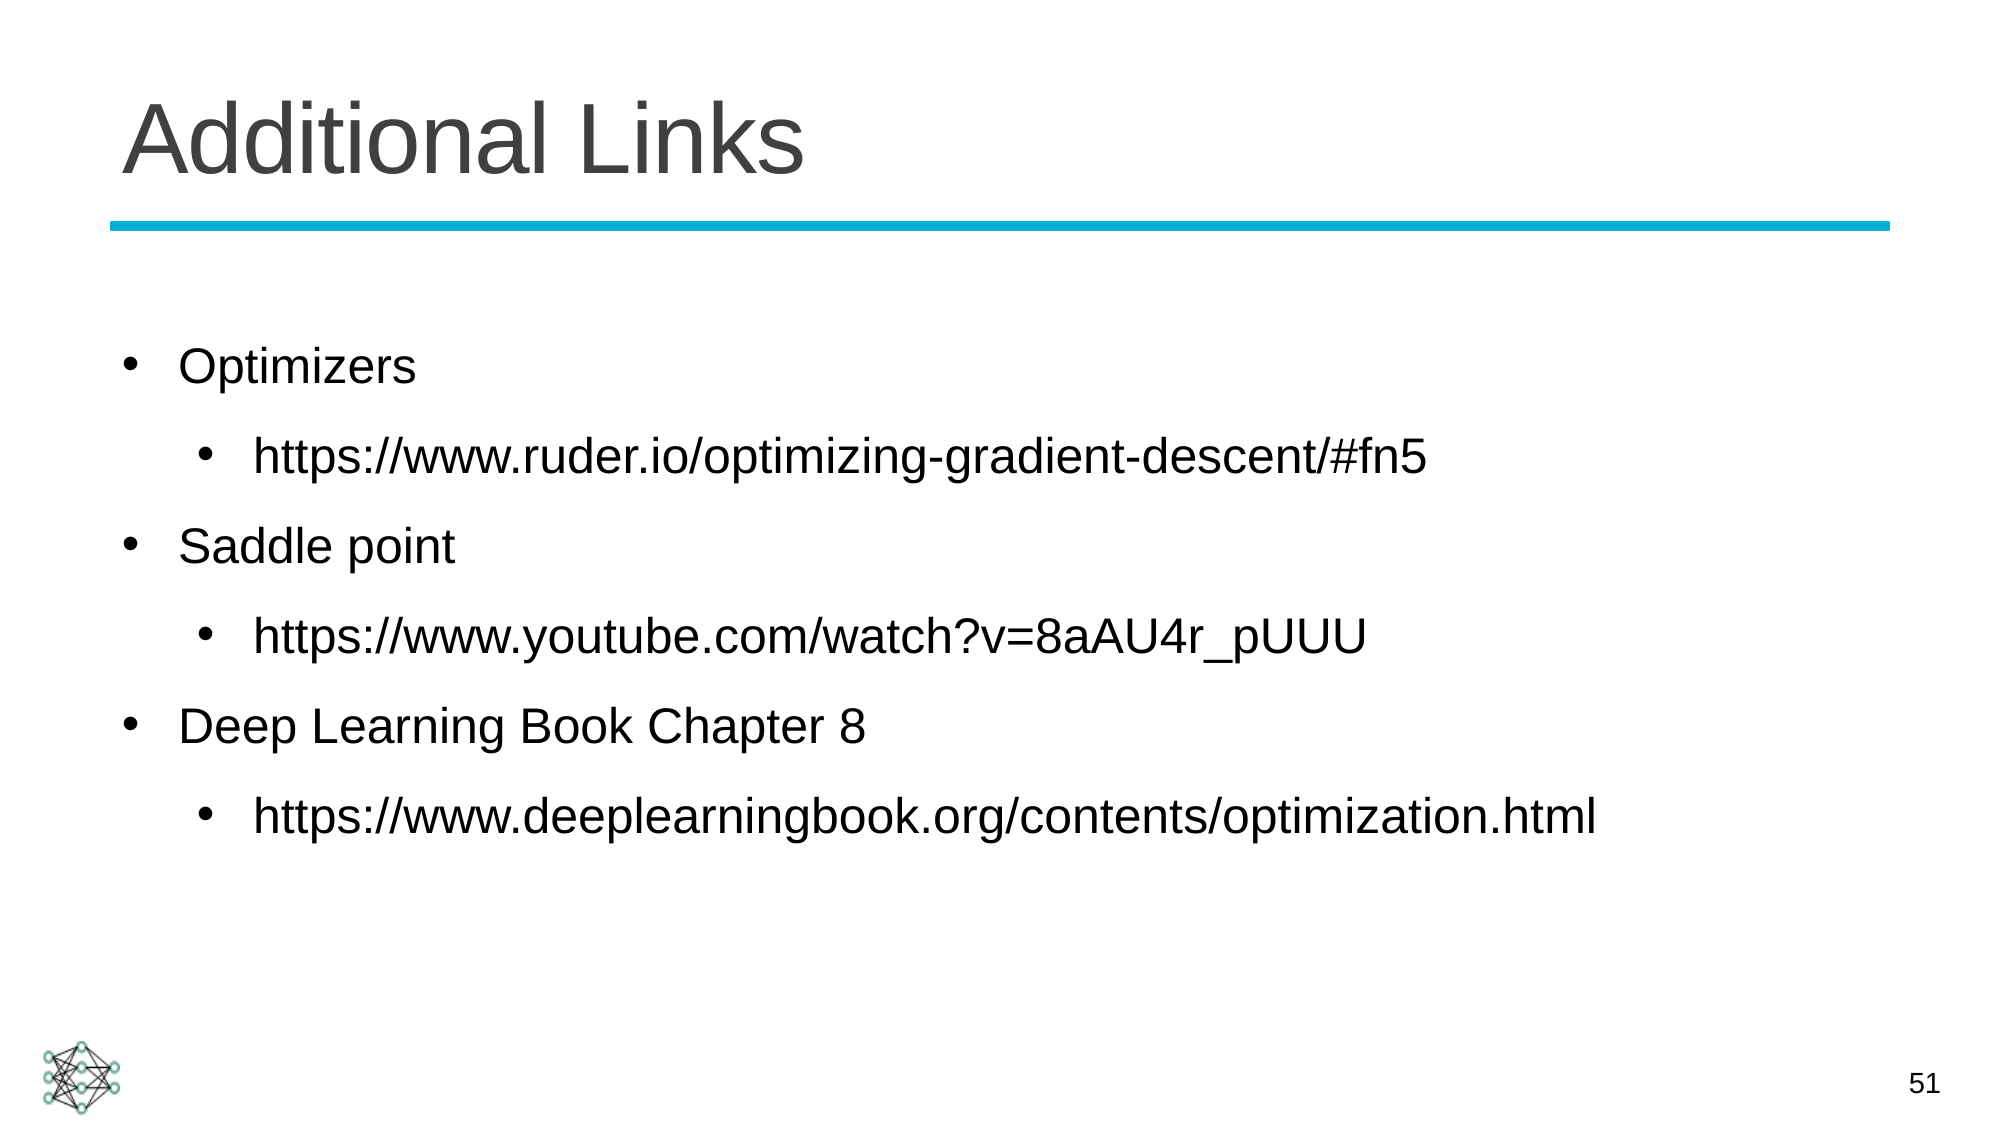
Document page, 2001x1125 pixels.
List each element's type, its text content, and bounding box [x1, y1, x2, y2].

title Additional Links [107, 58, 1899, 228]
picture [43, 1041, 120, 1116]
slide_number 51 [1740, 1052, 1957, 1113]
text_box Optimizers https://www.ruder.io/optimizing-gradient-descent/#fn5 Saddle point https://www.youtube.com/watch?v=8aAU4r_pUUU Deep Learning Book Chapter 8 https://www.deeplearningbook.org/contents/optimization.html [107, 296, 1899, 851]
